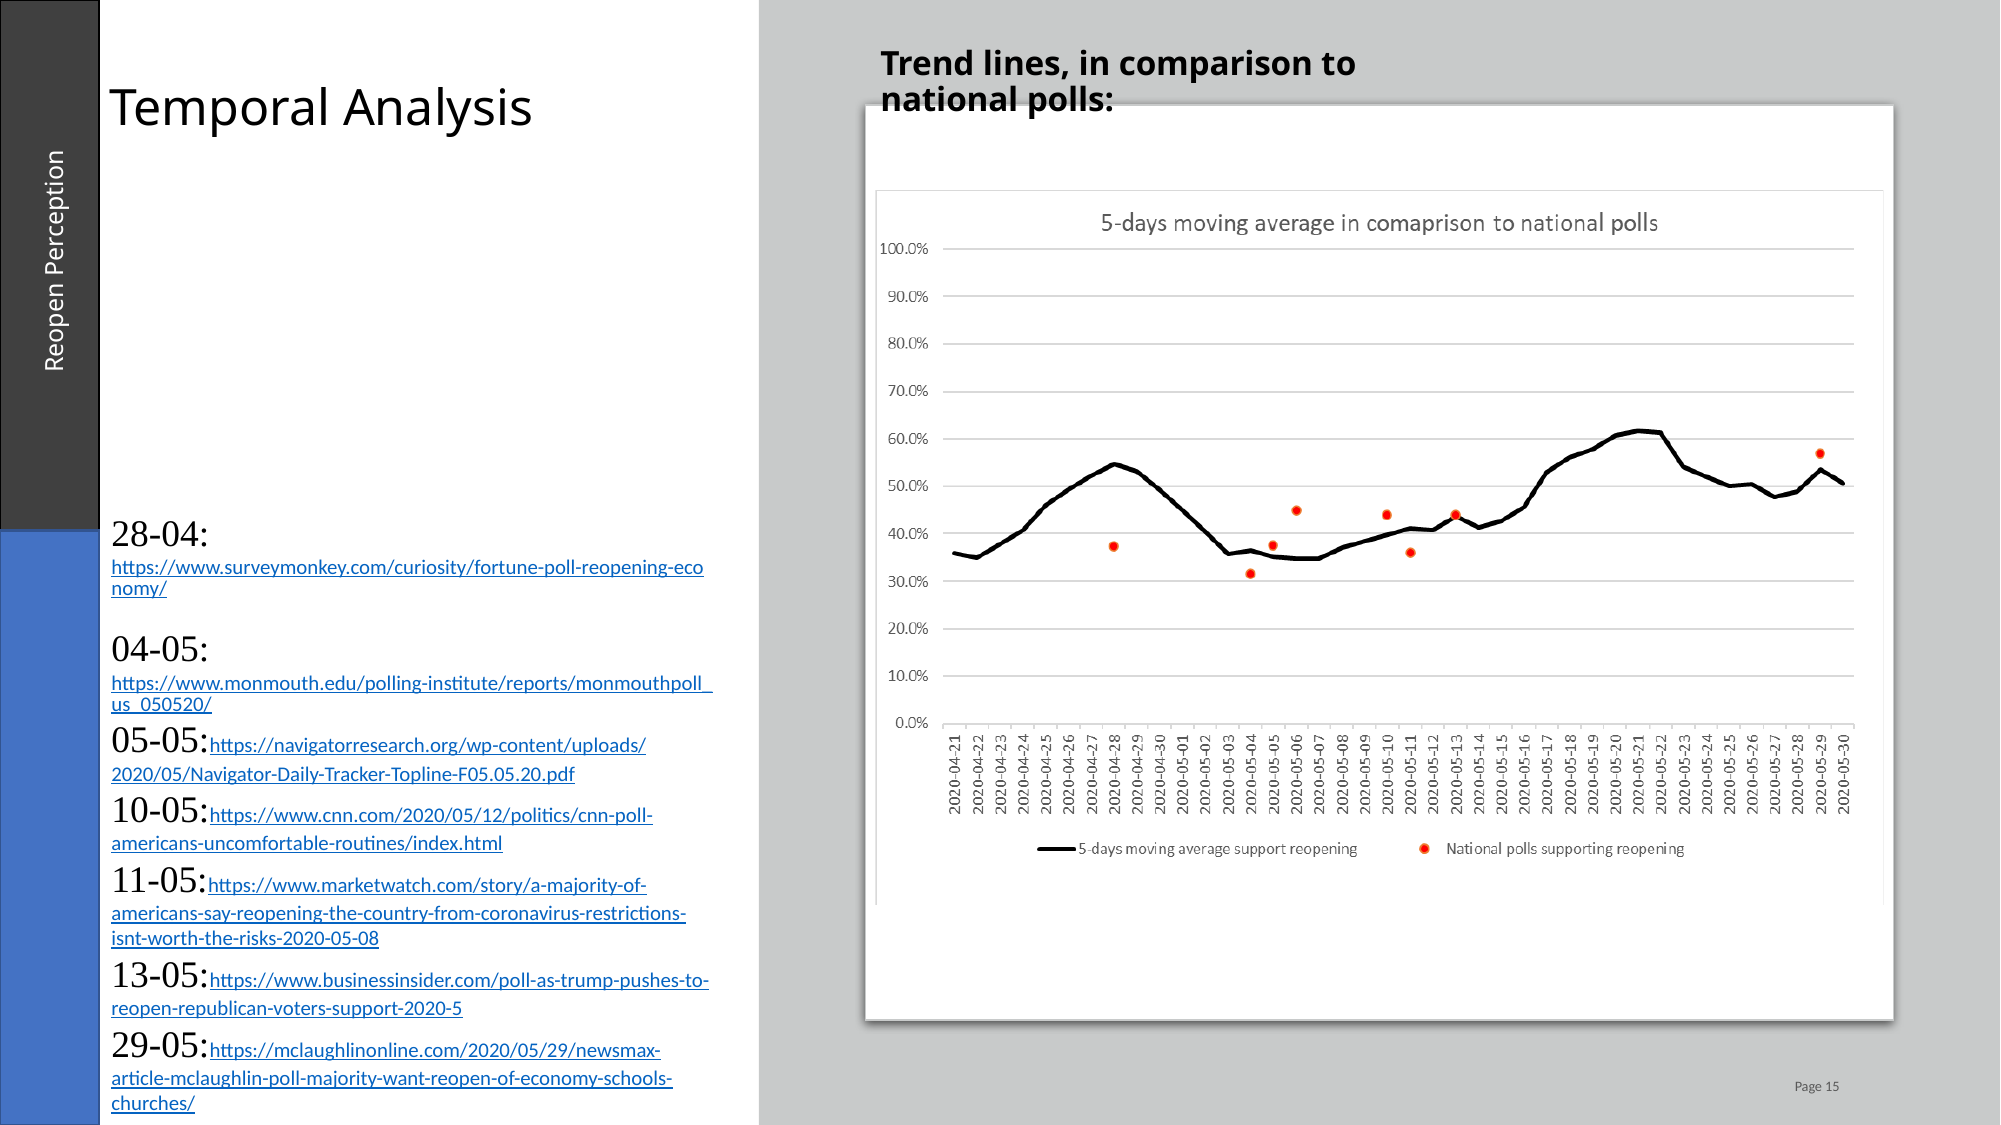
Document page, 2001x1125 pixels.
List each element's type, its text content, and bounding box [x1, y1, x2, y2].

text_box [864, 104, 1894, 1021]
text_box Reopen Perception [1, 135, 62, 531]
text_box [0, 529, 96, 1125]
text_box Temporal Analysis [100, 53, 727, 144]
text_box Trend lines, in comparison to national polls: [865, 35, 1516, 130]
text_box [0, 0, 100, 529]
text_box [758, 0, 2000, 1125]
picture [875, 189, 1884, 905]
slide_number Page 15 [1779, 1042, 1893, 1103]
text_box 28-04: https://www.surveymonkey.com/curiosity/fortune-poll-reopening-economy/ 04-05: https://www.monmouth.edu/polling-institute/reports/monmouthpoll_us_050520/ 05-05:https://navigatorresearch.org/wp-content/uploads/2020/05/Navigator-Daily-Tracker-Topline-F05.05.20.pdf 10-05:https://www.cnn.com/2020/05/12/politics/cnn-poll-americans-uncomfortable-routines/index.html 11-05:https://www.marketwatch.com/story/a-majority-of-americans-say-reopening-the-country-from-coronavirus-restrictions-isnt-worth-the-risks-2020-05-08 13-05:https://www.businessinsider.com/poll-as-trump-pushes-to-reopen-republican-voters-support-2020-5 29-05:https://mclaughlinonline.com/2020/05/29/newsmax-article-mclaughlin-poll-majority-want-reopen-of-economy-schools-churches/ [96, 501, 729, 1125]
